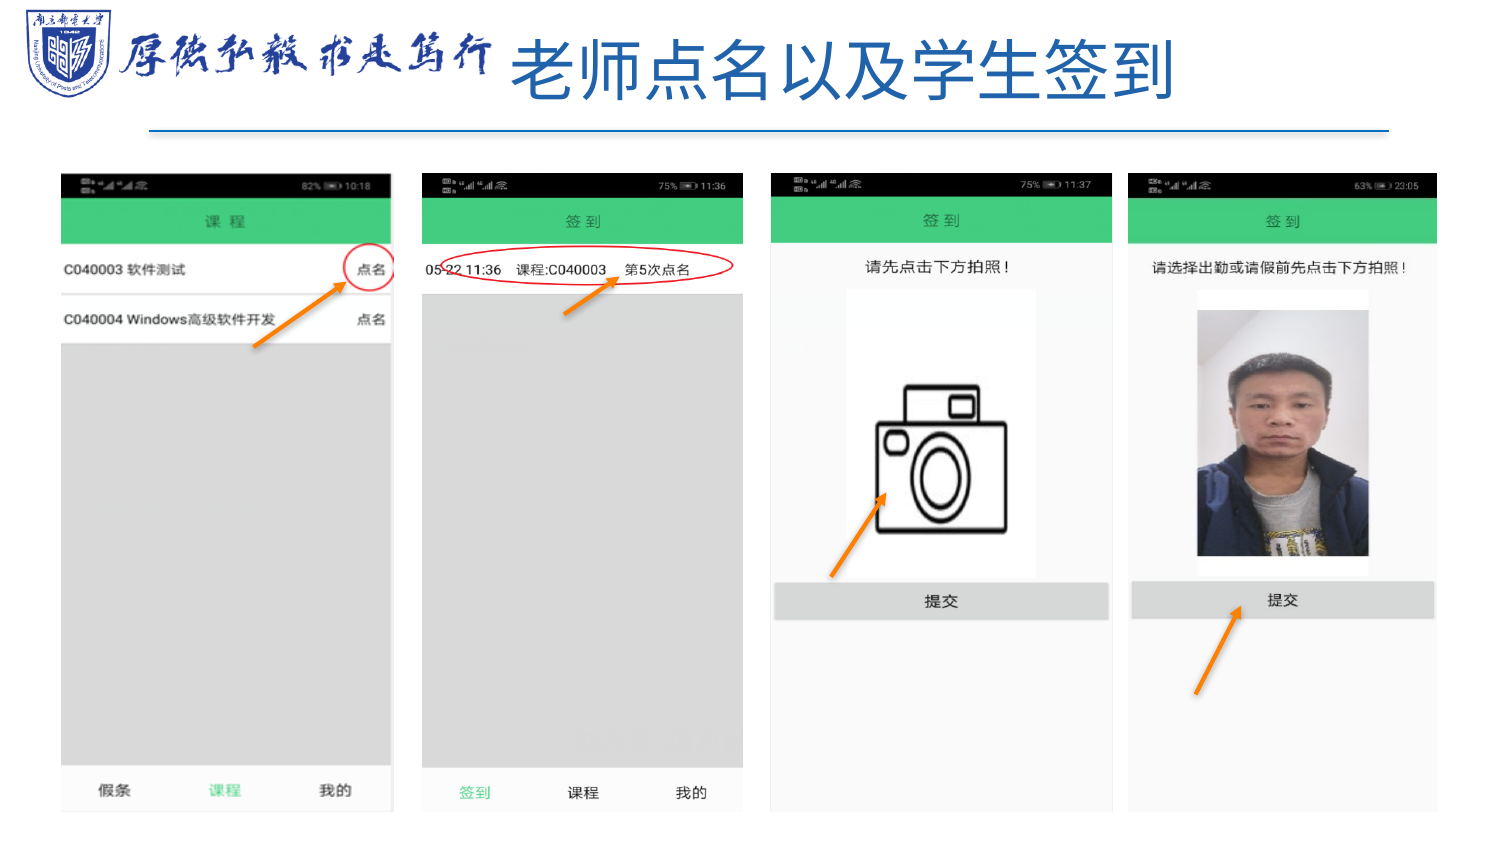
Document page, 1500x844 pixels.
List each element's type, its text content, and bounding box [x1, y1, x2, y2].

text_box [830, 492, 887, 577]
text_box 老师点名以及学生签到 [404, 21, 1283, 116]
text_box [253, 281, 347, 348]
picture [60, 173, 395, 812]
picture [422, 173, 743, 812]
picture [1128, 173, 1437, 812]
picture [20, 6, 504, 102]
picture [770, 173, 1113, 812]
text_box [563, 276, 620, 315]
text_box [1195, 605, 1242, 695]
